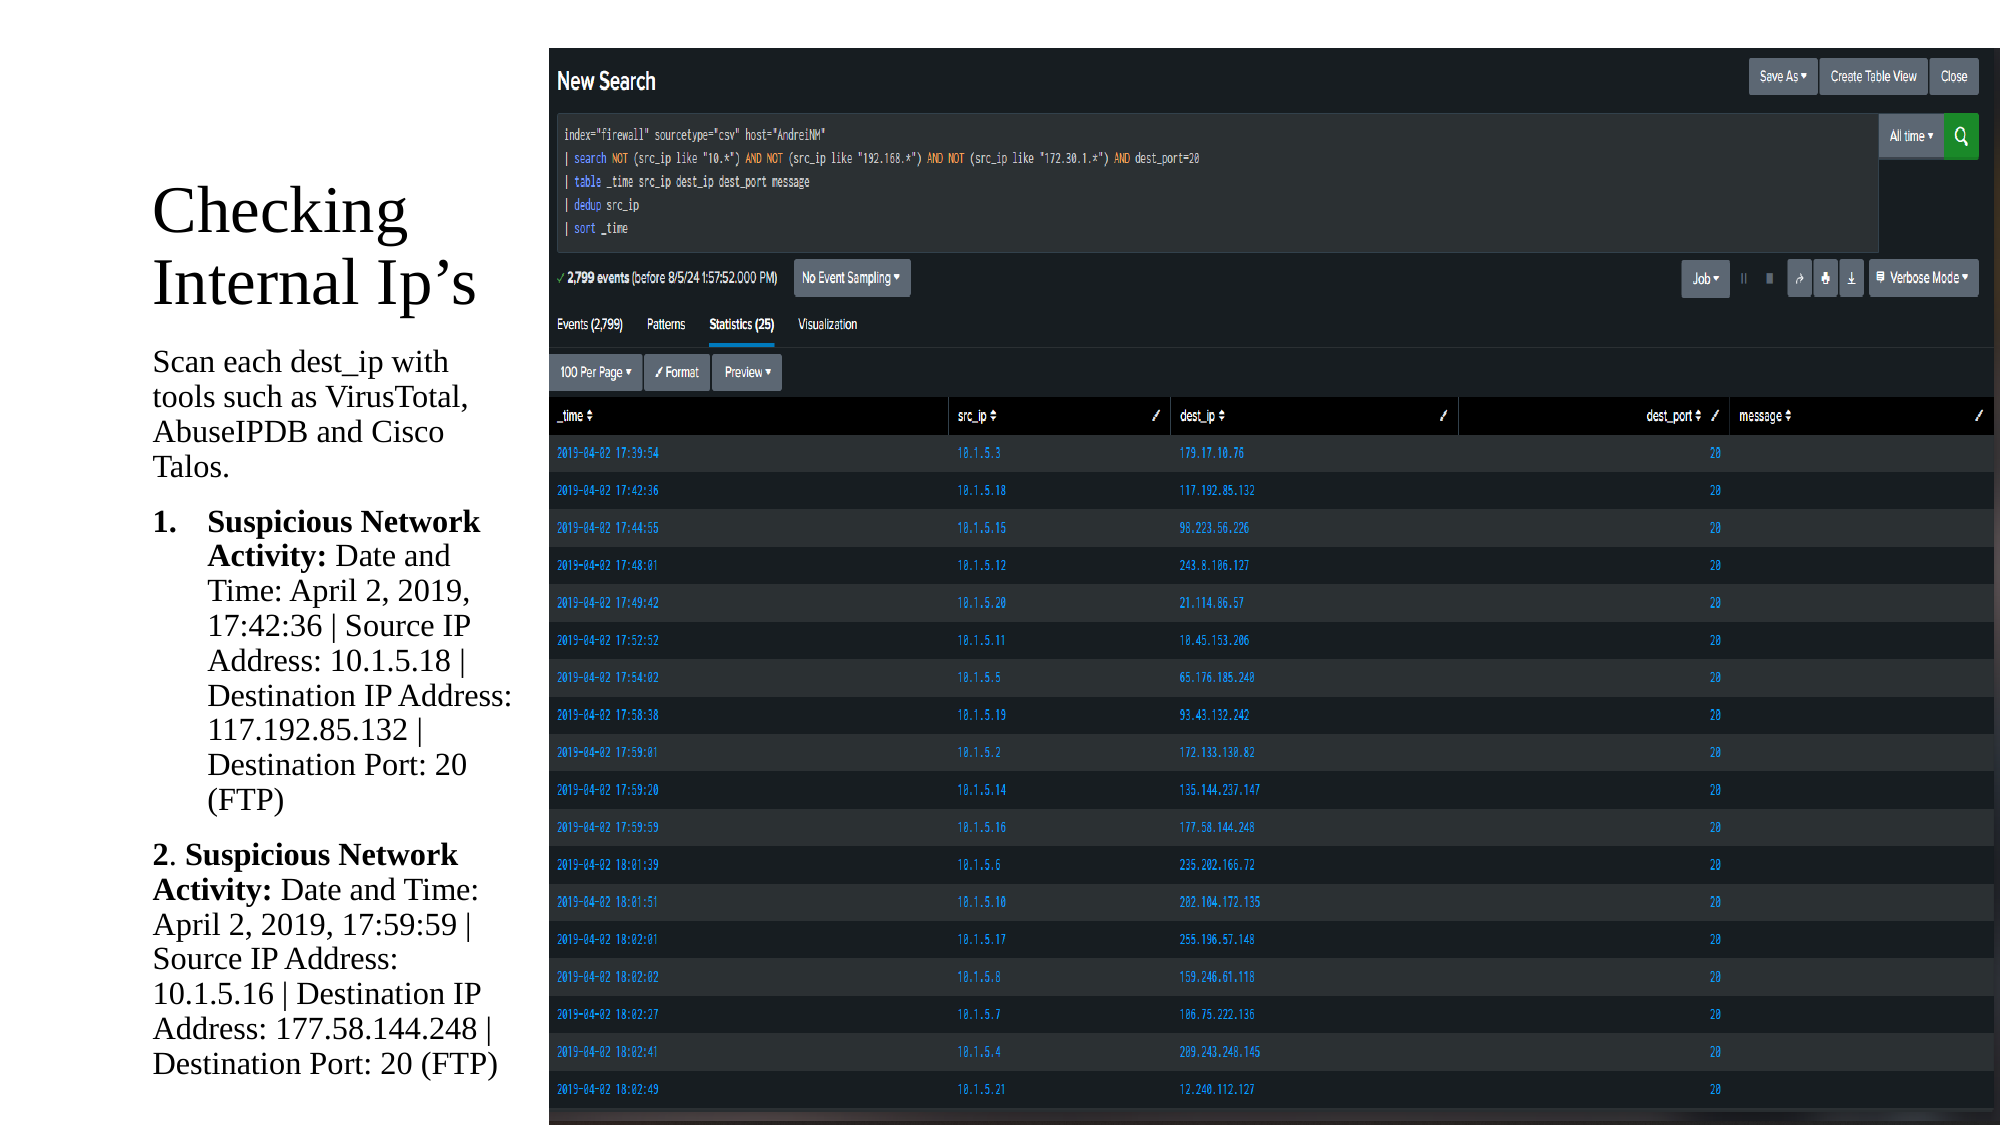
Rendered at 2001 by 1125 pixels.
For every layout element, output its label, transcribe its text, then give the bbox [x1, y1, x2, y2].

title Checking Internal Ip’s [137, 75, 531, 327]
list Scan each dest_ip with tools such as VirusTotal, AbuseIPDB and Cisco Talos. Suspicious Network Activity: Date and Time: April 2, 2019, 17:42:36 | Source IP Address: 10.1.5.18 | Destination IP Address: 117.192.85.132 | Destination Port: 20 (FTP) 2. Suspicious Network Activity: Date and Time: April 2, 2019, 17:59:59 | Source IP Address: 10.1.5.16 | Destination IP Address: 177.58.144.248 | Destination Port: 20 (FTP) [137, 337, 531, 1125]
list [549, 48, 2000, 1125]
